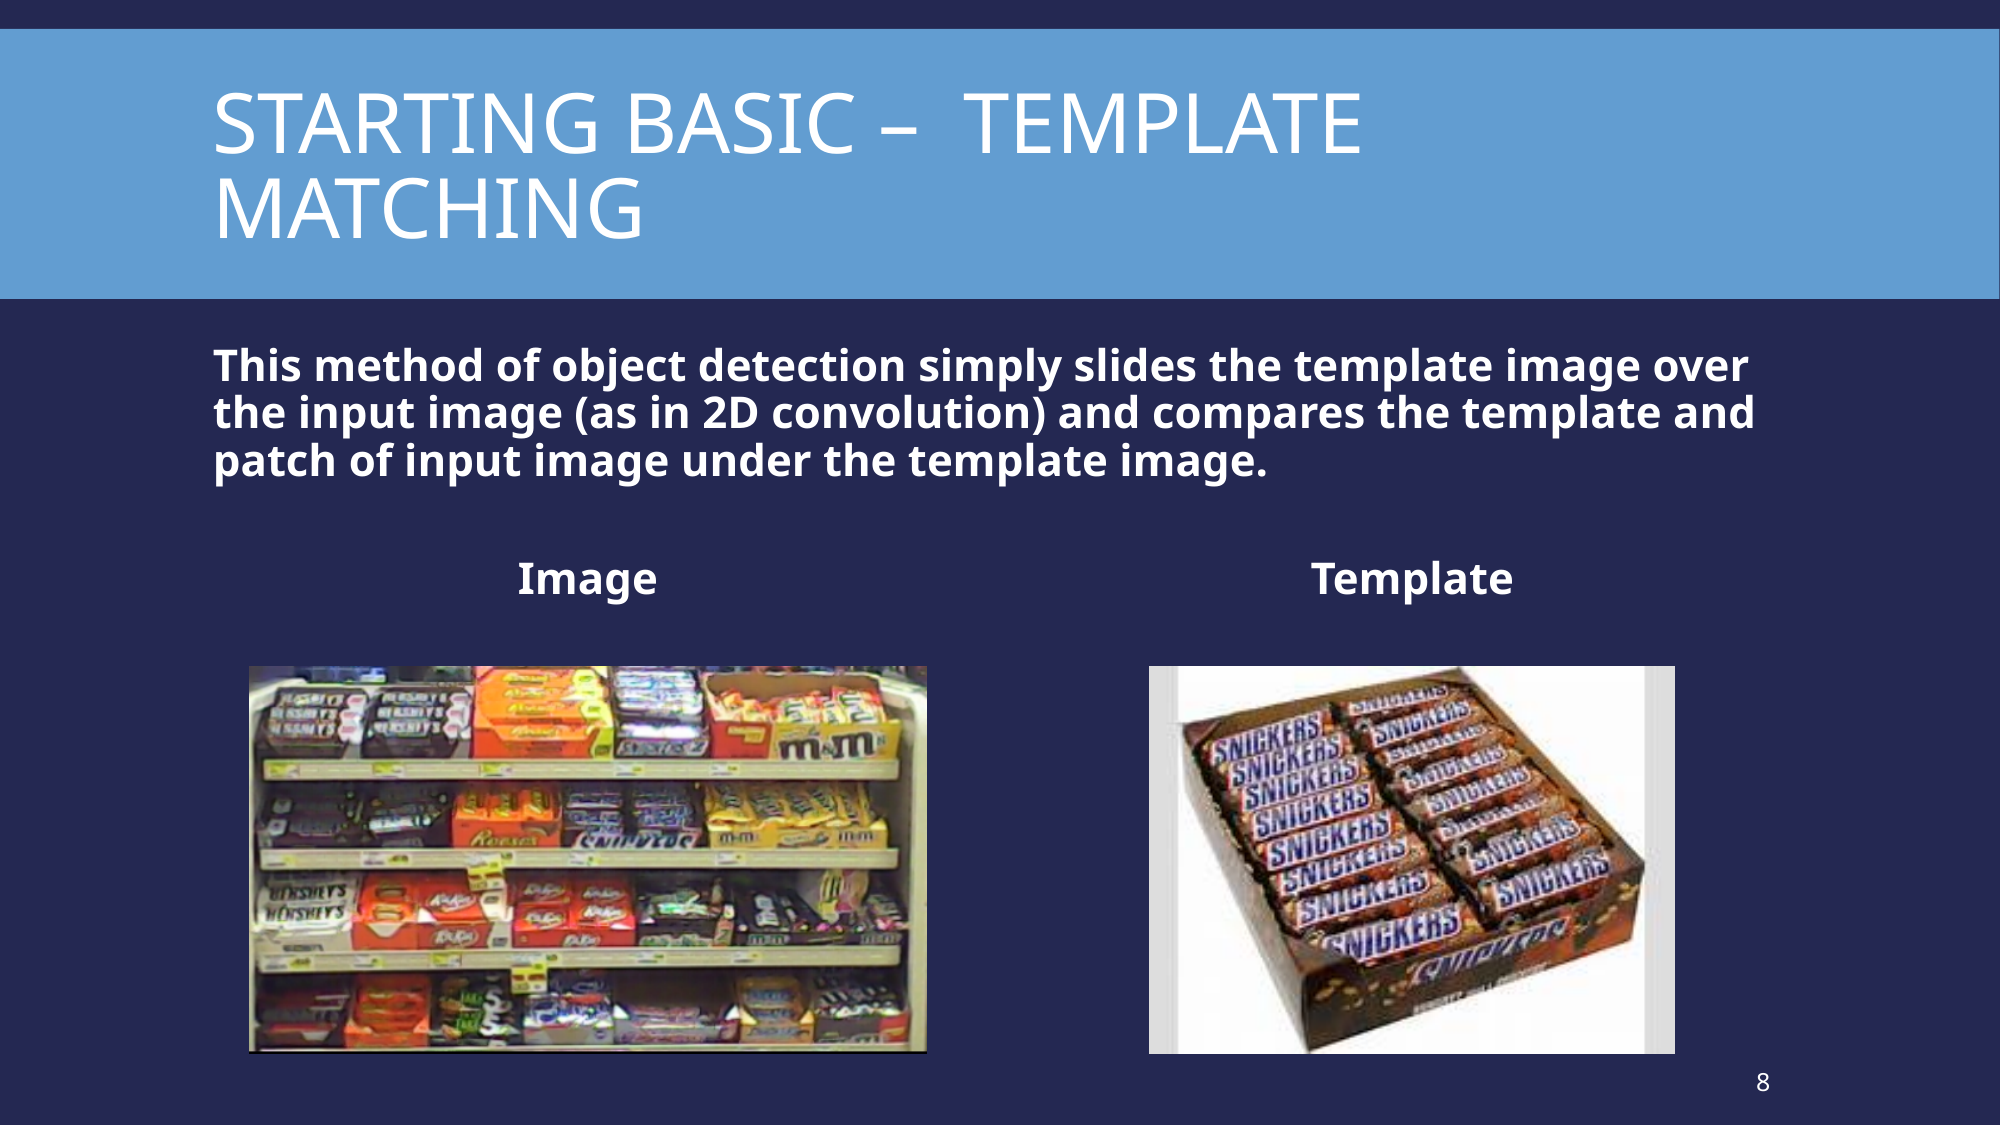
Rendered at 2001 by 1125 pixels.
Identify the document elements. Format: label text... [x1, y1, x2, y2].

list Template [1022, 519, 1803, 641]
text_box This method of object detection simply slides the template image over the input image (as in 2D convolution) and compares the template and patch of input image under the template image. [197, 310, 1803, 519]
slide_number 8 [1748, 1053, 1904, 1114]
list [1149, 665, 1675, 1054]
list Image [198, 519, 978, 641]
title Starting basic – template matching [197, 46, 1803, 295]
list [249, 665, 927, 1054]
